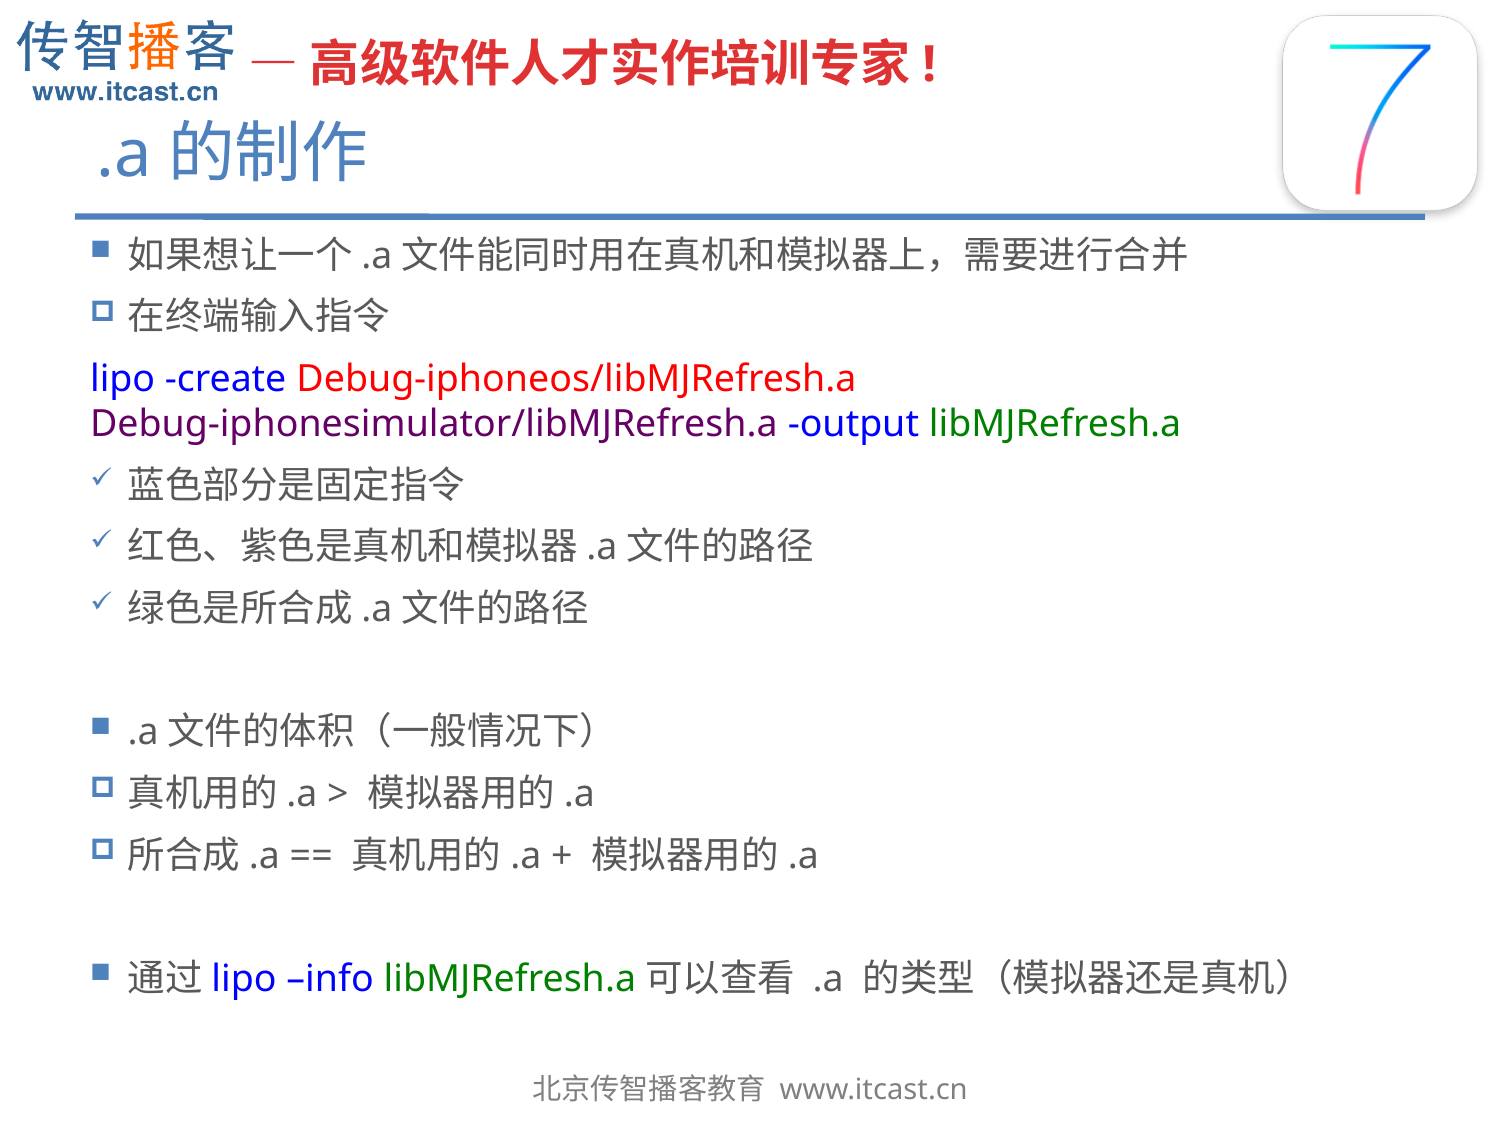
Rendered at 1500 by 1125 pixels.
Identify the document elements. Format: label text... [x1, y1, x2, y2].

list 如果想让一个.a文件能同时用在真机和模拟器上，需要进行合并 在终端输入指令 lipo -create Debug-iphoneos/libMJRefresh.a Debug-iphonesimulator/libMJRefresh.a -output libMJRefresh.a 蓝色部分是固定指令 红色、紫色是真机和模拟器.a文件的路径 绿色是所合成.a文件的路径 .a文件的体积（一般情况下） 真机用的.a > 模拟器用的.a 所合成.a == 真机用的.a + 模拟器用的.a 通过lipo –info libMJRefresh.a可以查看 .a 的类型（模拟器还是真机） [75, 223, 1425, 1035]
picture [1163, 0, 1500, 263]
picture [16, 19, 234, 101]
title .a的制作 [81, 102, 1416, 223]
